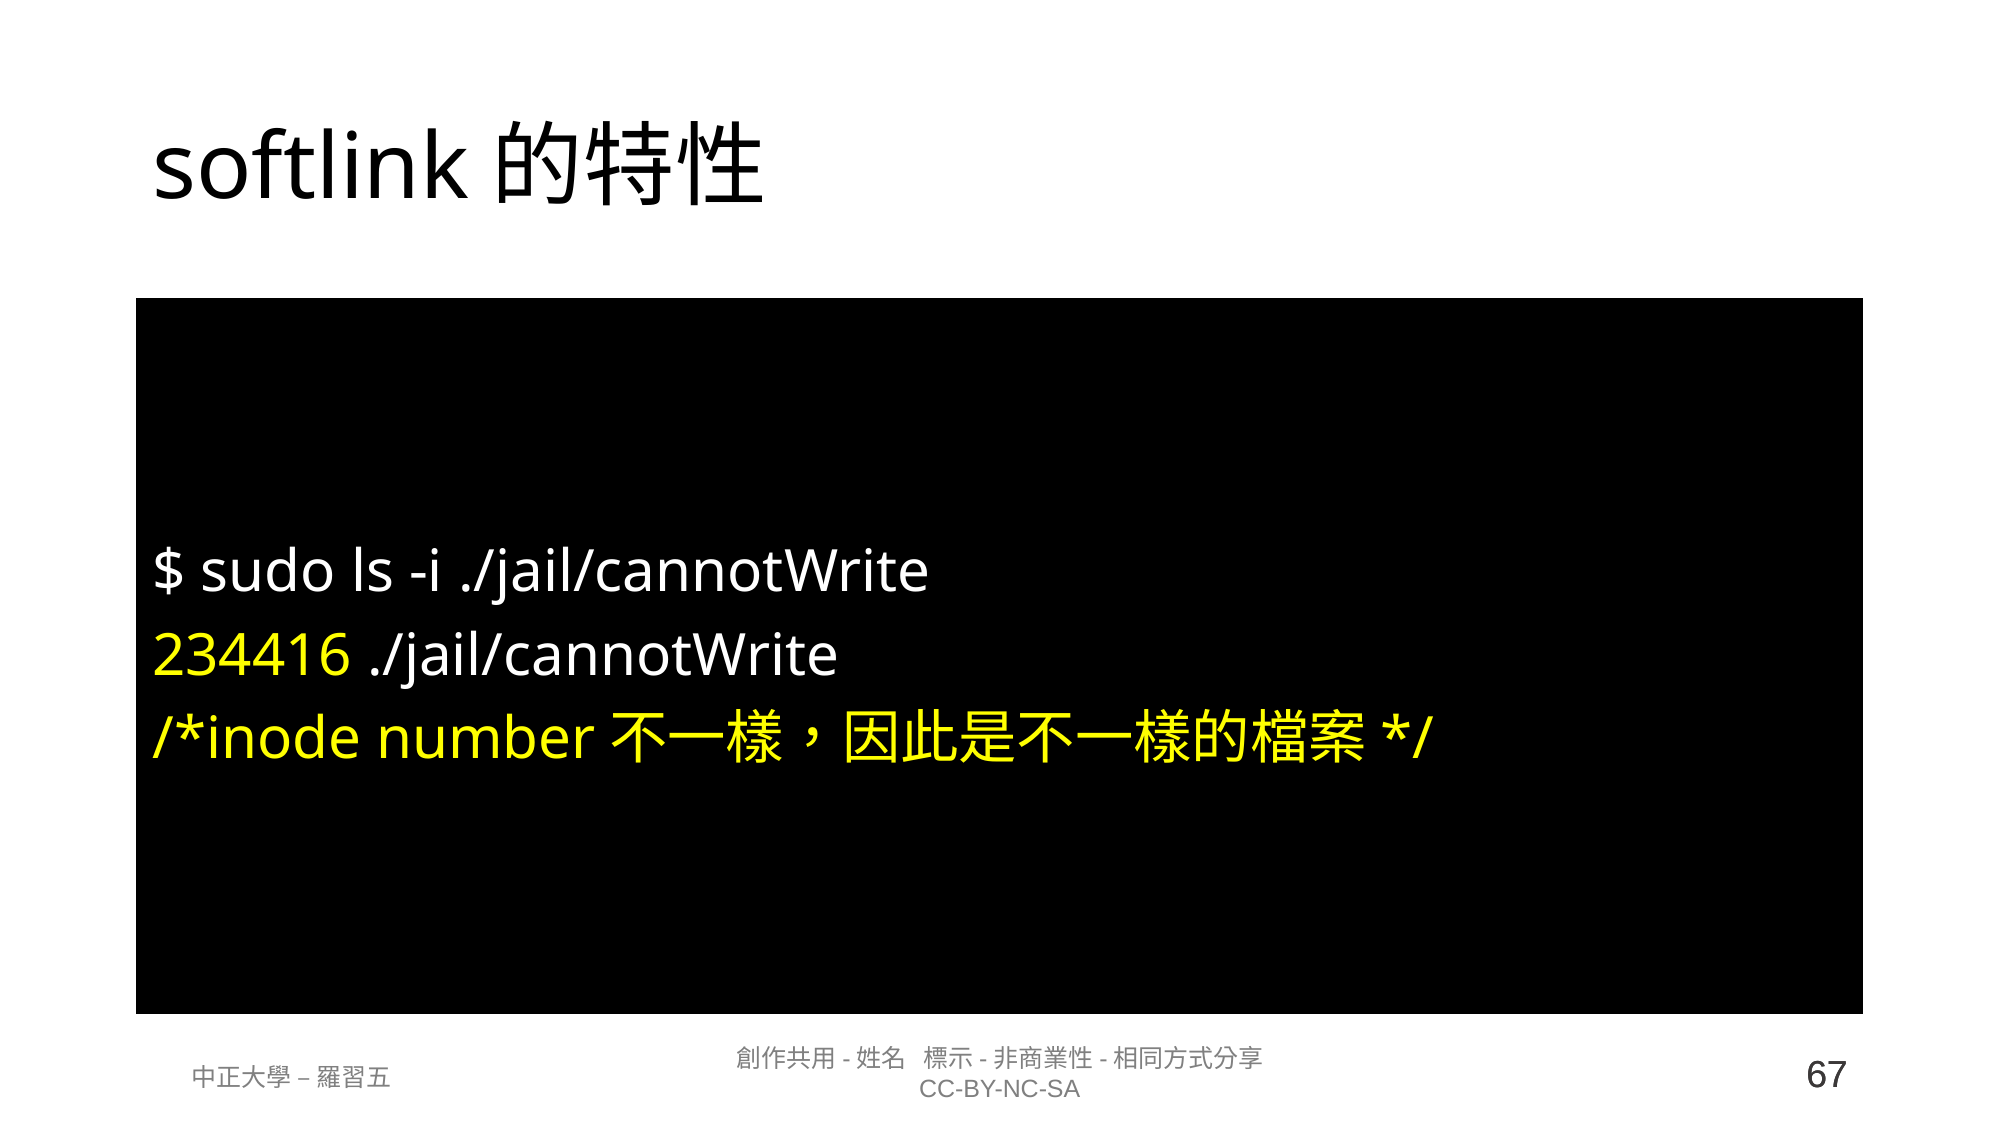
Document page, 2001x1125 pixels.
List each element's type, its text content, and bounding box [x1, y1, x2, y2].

list $ sudo ls -i ./jail/cannotWrite 234416 ./jail/cannotWrite /*inode number不一樣，因此是不一樣的檔案*/ [136, 298, 1863, 1014]
title softlink的特性 [137, 59, 1863, 278]
